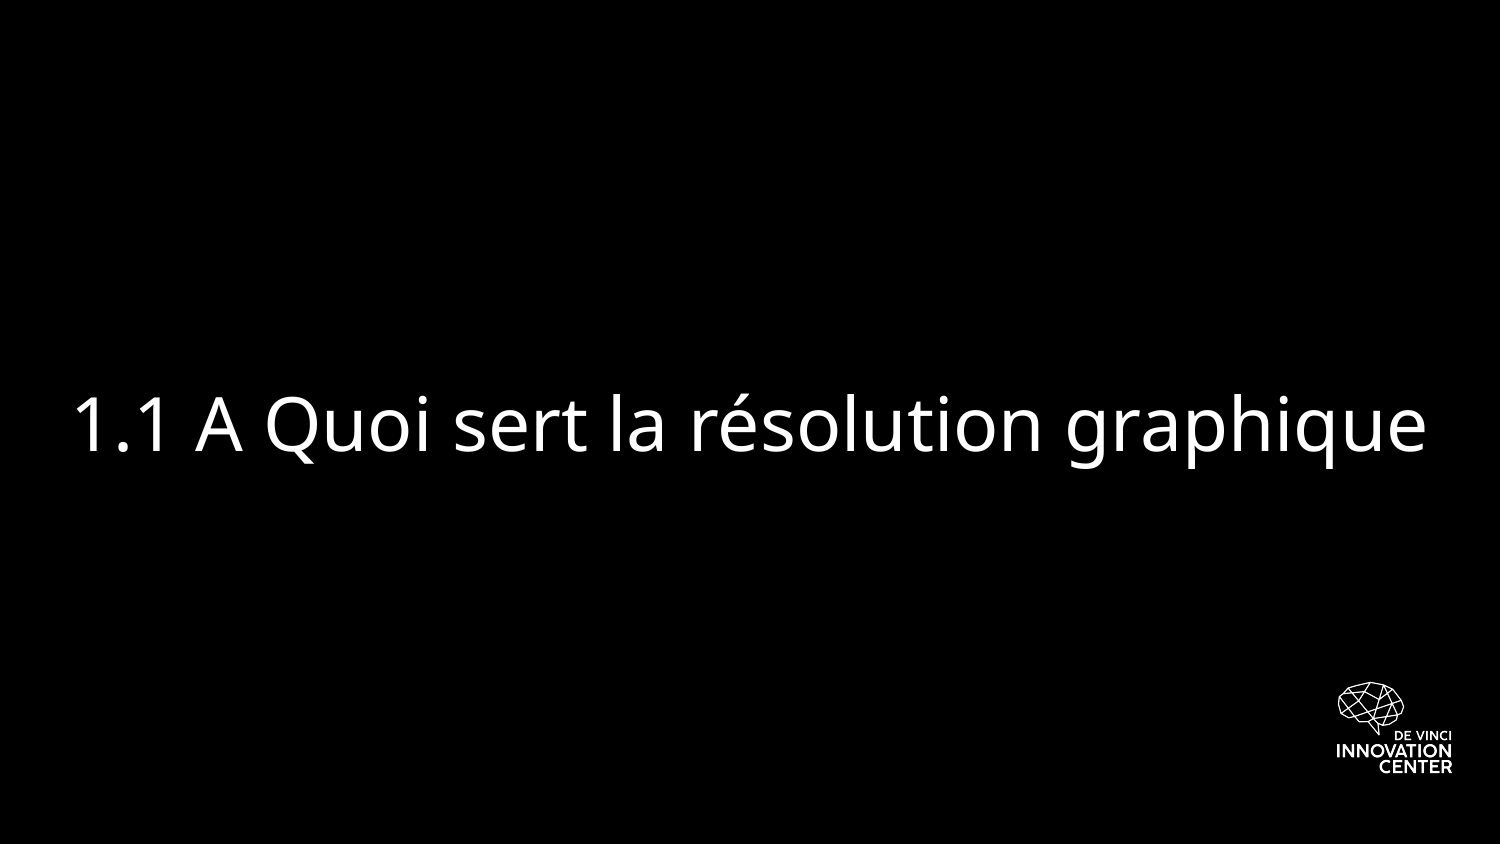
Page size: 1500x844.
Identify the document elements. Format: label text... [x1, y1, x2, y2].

picture [1320, 656, 1471, 807]
title 1.1 A Quoi sert la résolution graphique [51, 352, 1449, 491]
